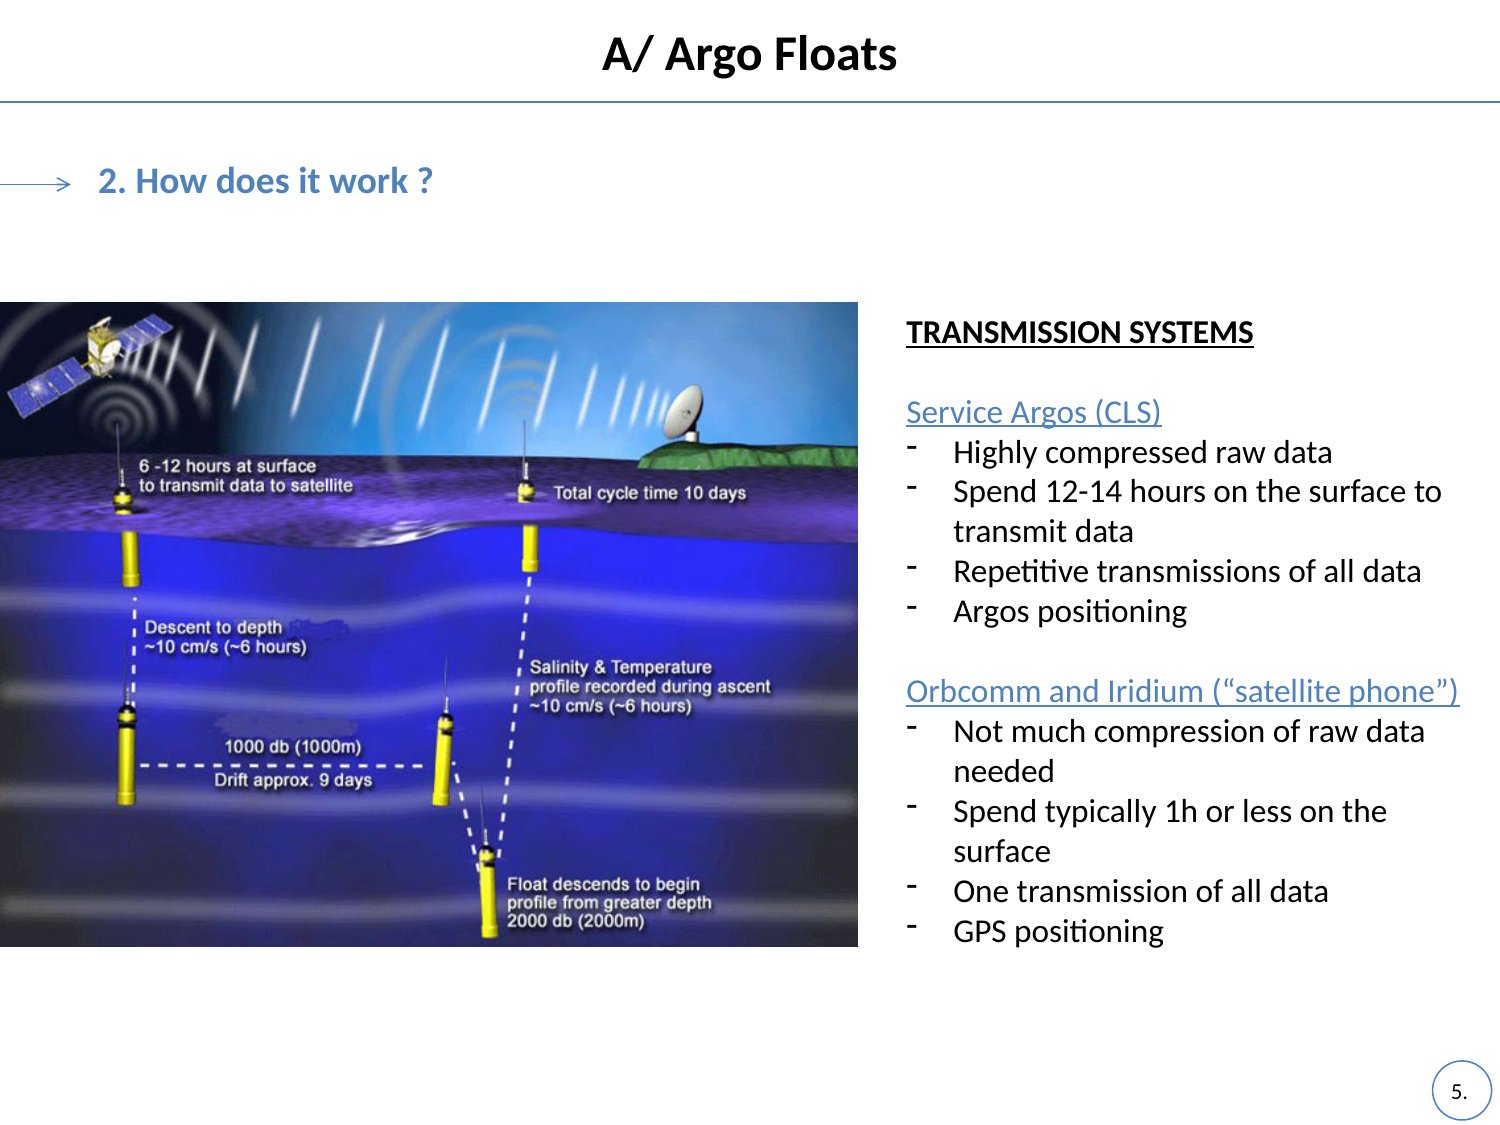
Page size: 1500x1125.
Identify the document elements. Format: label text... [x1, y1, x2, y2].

picture [0, 302, 859, 947]
title A/ Argo Floats [0, 0, 1500, 101]
text_box [1430, 1072, 1436, 1109]
text_box [1439, 1112, 1486, 1123]
text_box 5. [1436, 1069, 1500, 1112]
text_box [1438, 1058, 1486, 1069]
text_box TRANSMISSION SYSTEMS Service Argos (CLS) Highly compressed raw data Spend 12-14 hours on the surface to transmit data Repetitive transmissions of all data Argos positioning Orbcomm and Iridium (“satellite phone”) Not much compression of raw data needed Spend typically 1h or less on the surface One transmission of all data GPS positioning [891, 302, 1492, 1047]
text_box 2. How does it work ? [83, 148, 745, 301]
